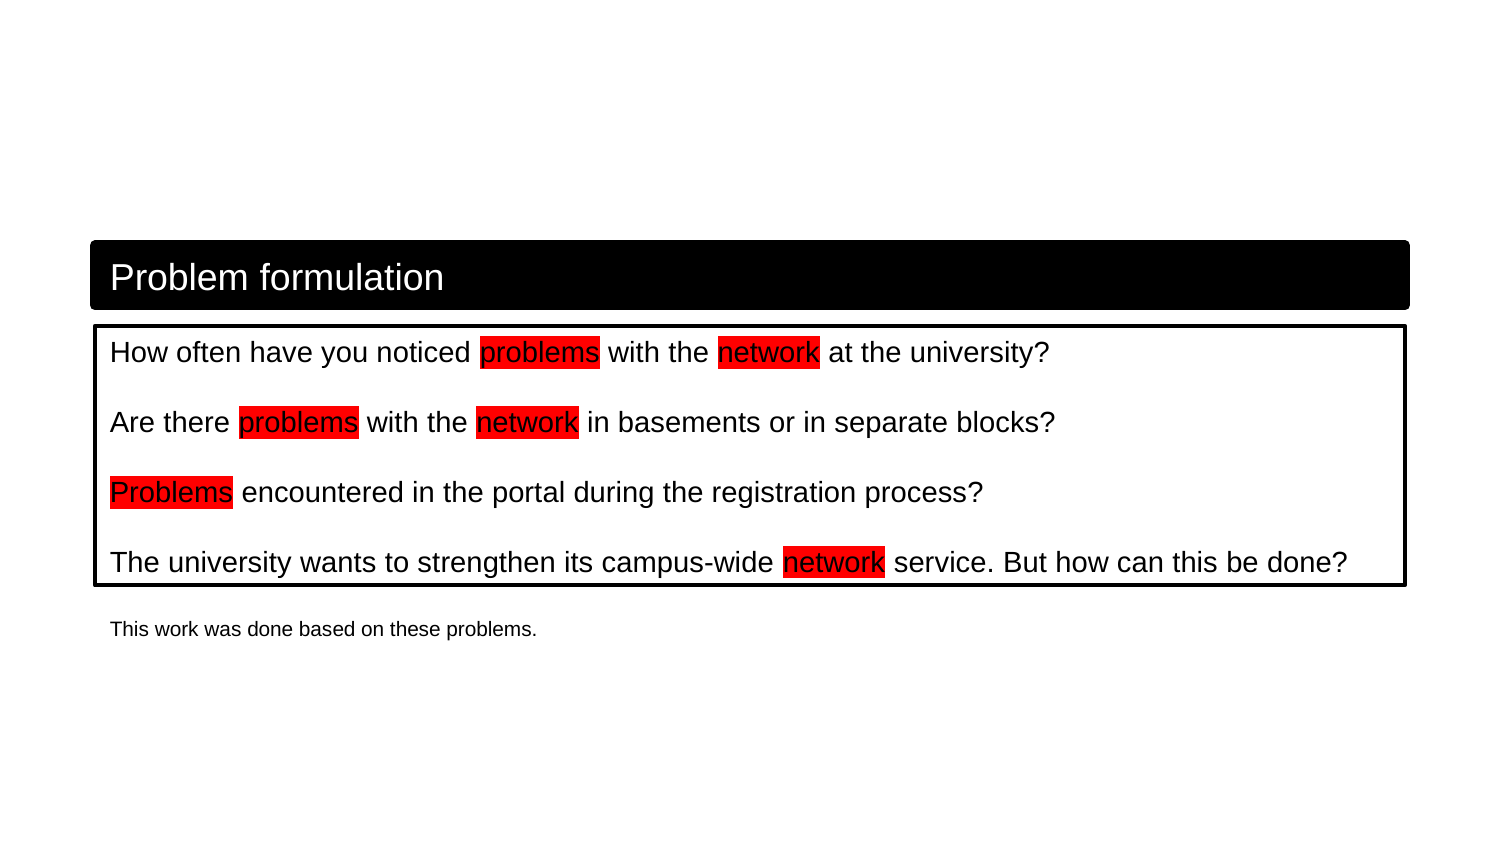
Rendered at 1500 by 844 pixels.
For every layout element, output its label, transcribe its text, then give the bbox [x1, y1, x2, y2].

text_box This work was done based on these problems. [95, 608, 561, 648]
text_box Problem formulation [95, 245, 1405, 306]
text_box How often have you noticed problems with the network at the university? Are there problems with the network in basements or in separate blocks? Problems encountered in the portal during the registration process? The university wants to strengthen its campus-wide network service. But how can this be done? [95, 325, 1405, 586]
